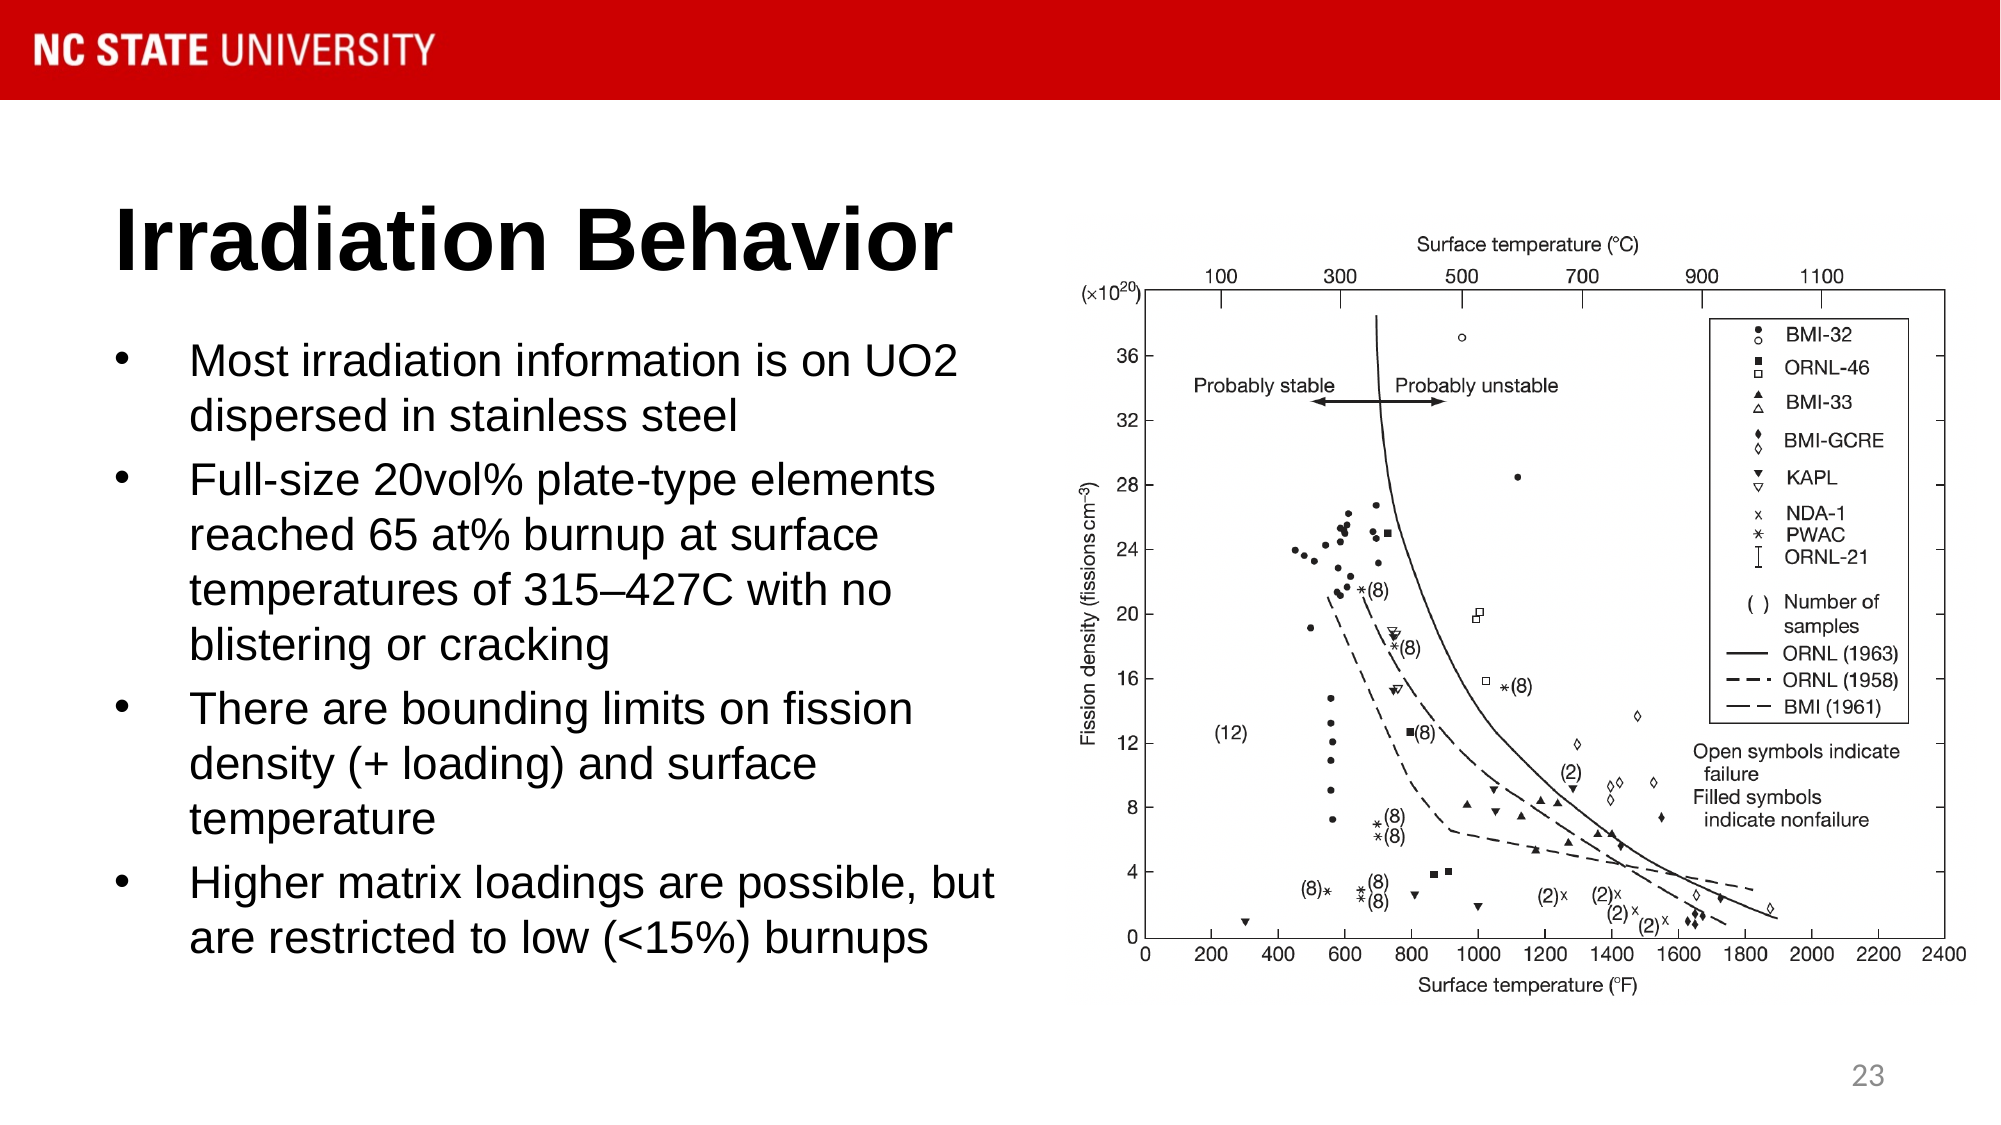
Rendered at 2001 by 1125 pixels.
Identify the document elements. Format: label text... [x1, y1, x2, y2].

title Irradiation Behavior [99, 147, 1900, 323]
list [1065, 213, 1977, 1006]
slide_number 23 [1433, 1042, 1900, 1103]
list Most irradiation information is on UO2 dispersed in stainless steel Full-size 20vol% plate-type elements reached 65 at% burnup at surface temperatures of 315–427C with no blistering or cracking There are bounding limits on fission density (+ loading) and surface temperature Higher matrix loadings are possible, but are restricted to low (<15%) burnups [99, 322, 1040, 1005]
picture [0, 0, 2001, 100]
